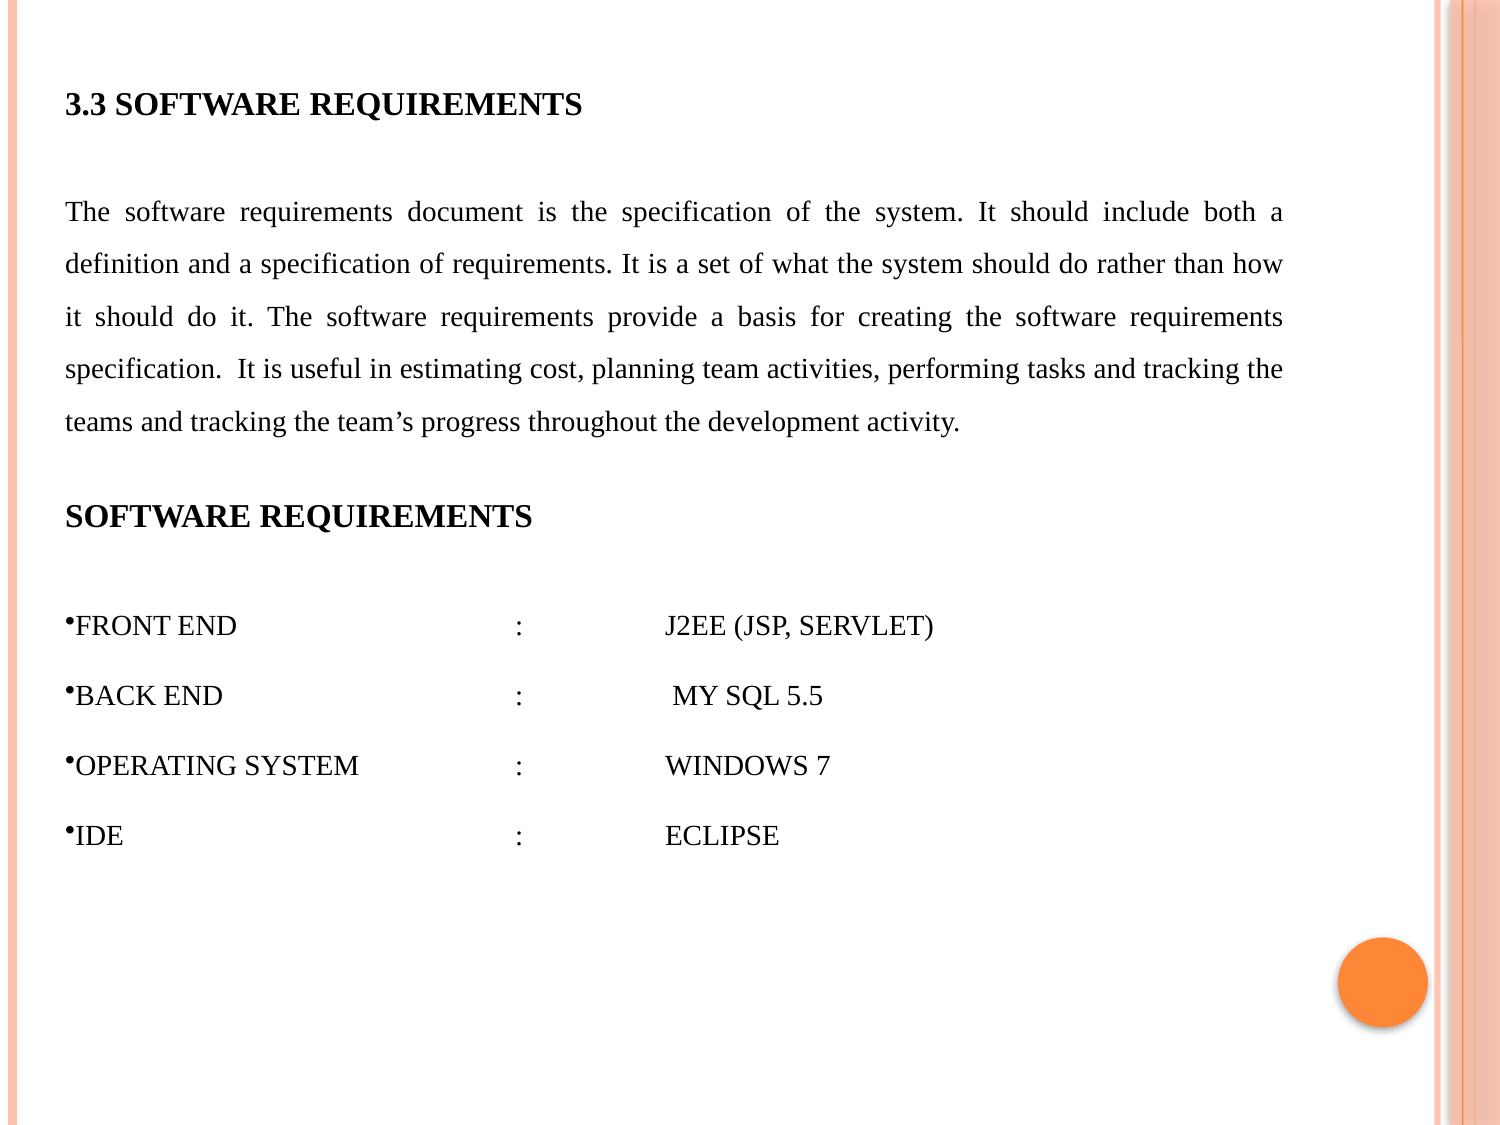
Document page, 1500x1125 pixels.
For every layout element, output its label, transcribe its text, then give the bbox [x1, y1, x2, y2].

text_box 3.3 SOFTWARE REQUIREMENTS The software requirements document is the specification of the system. It should include both a definition and a specification of requirements. It is a set of what the system should do rather than how it should do it. The software requirements provide a basis for creating the software requirements specification. It is useful in estimating cost, planning team activities, performing tasks and tracking the teams and tracking the team’s progress throughout the development activity. SOFTWARE REQUIREMENTS FRONT END : J2EE (JSP, SERVLET) BACK END : MY SQL 5.5 OPERATING SYSTEM : WINDOWS 7 IDE : ECLIPSE [50, 54, 1300, 934]
